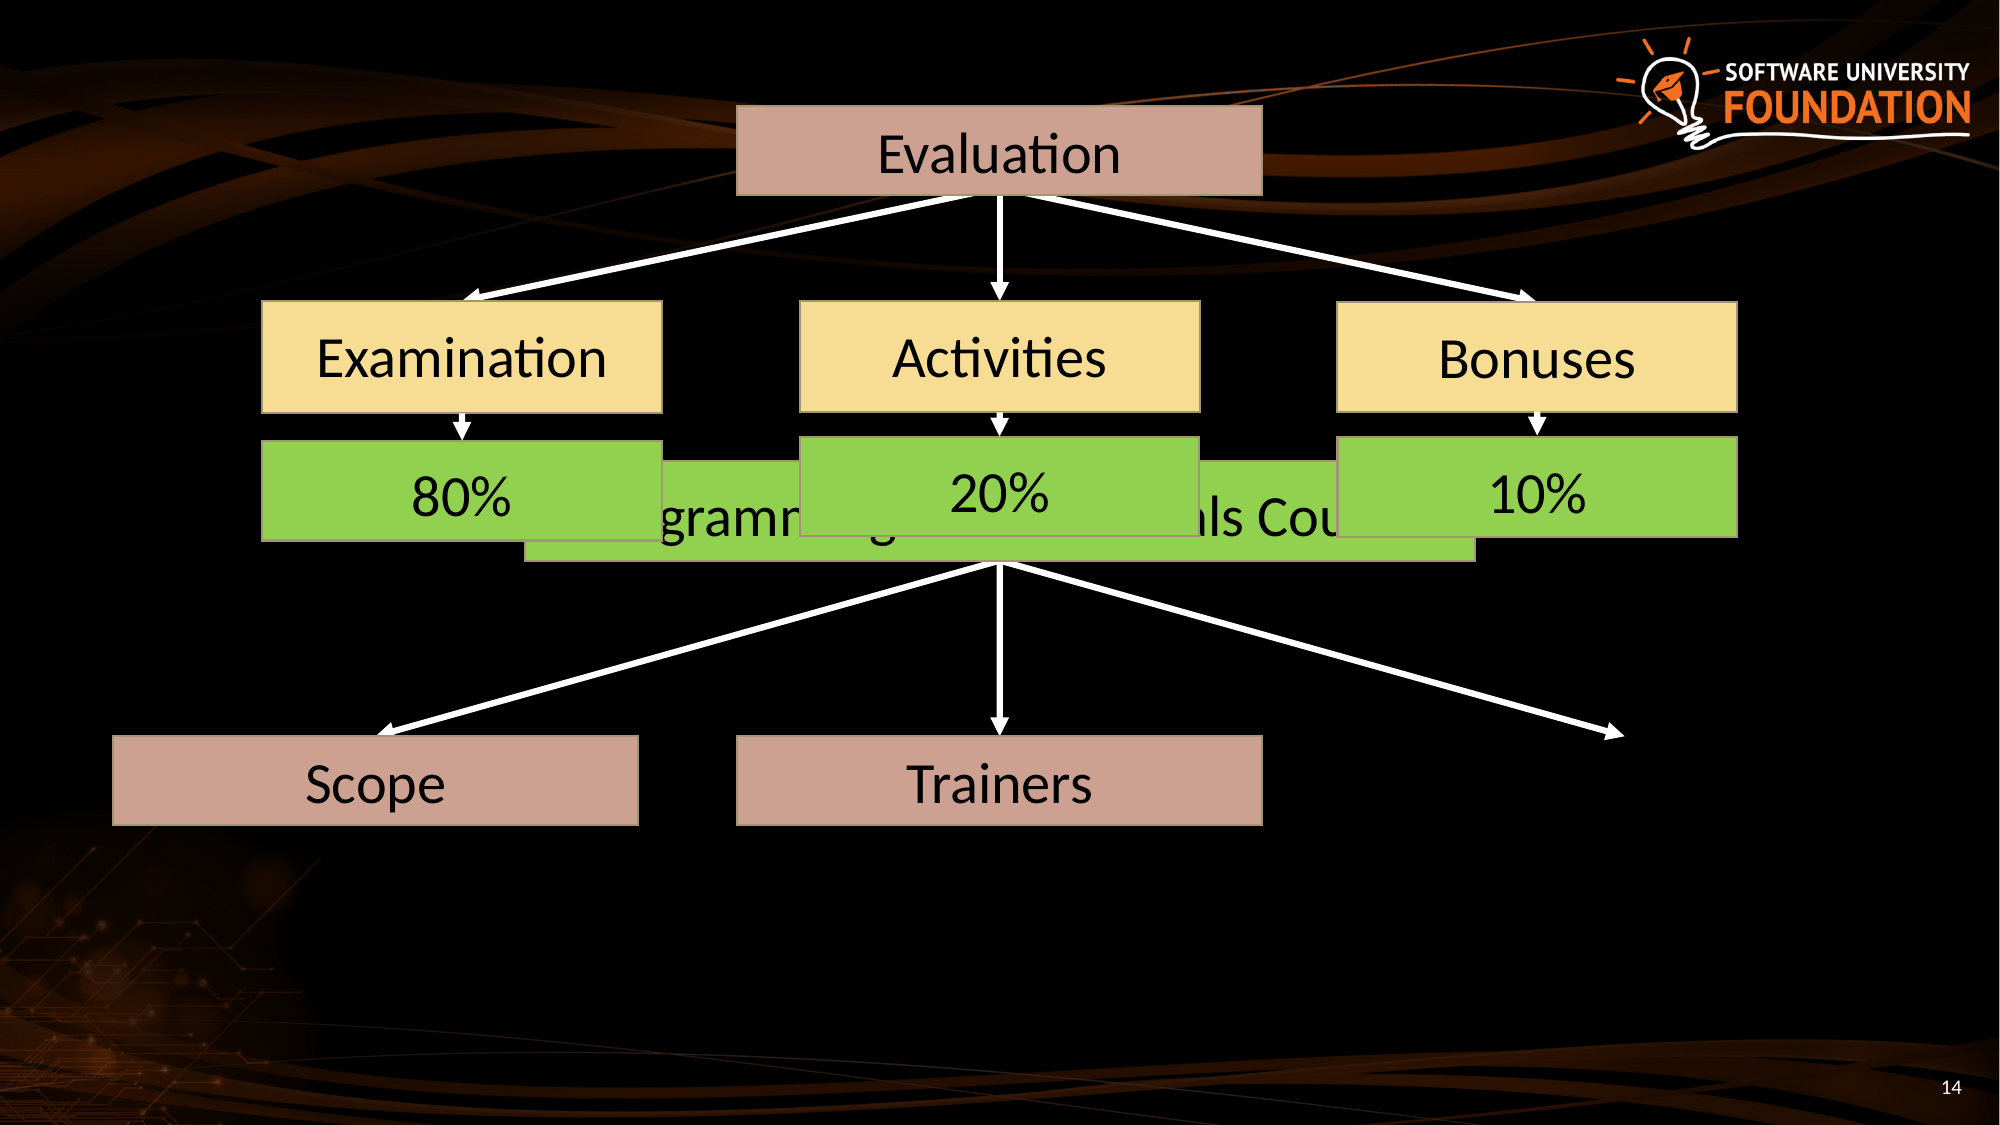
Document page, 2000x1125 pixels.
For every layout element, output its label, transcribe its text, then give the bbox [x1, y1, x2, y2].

text_box Activities [799, 301, 1201, 413]
text_box Bonuses [1336, 301, 1738, 413]
slide_number 14 [1897, 1070, 1968, 1103]
text_box 20% [799, 436, 1200, 537]
text_box Trainers [736, 737, 1263, 826]
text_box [461, 187, 999, 301]
text_box Examination [261, 300, 663, 414]
text_box 10% [1336, 436, 1738, 538]
text_box Evaluation [736, 105, 1263, 187]
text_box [999, 187, 1538, 302]
picture [0, 0, 2000, 1125]
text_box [375, 560, 999, 737]
text_box Programming Fundamentals Course [524, 460, 1476, 560]
text_box Scope [112, 735, 639, 826]
text_box 80% [261, 440, 663, 542]
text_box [999, 560, 1625, 737]
